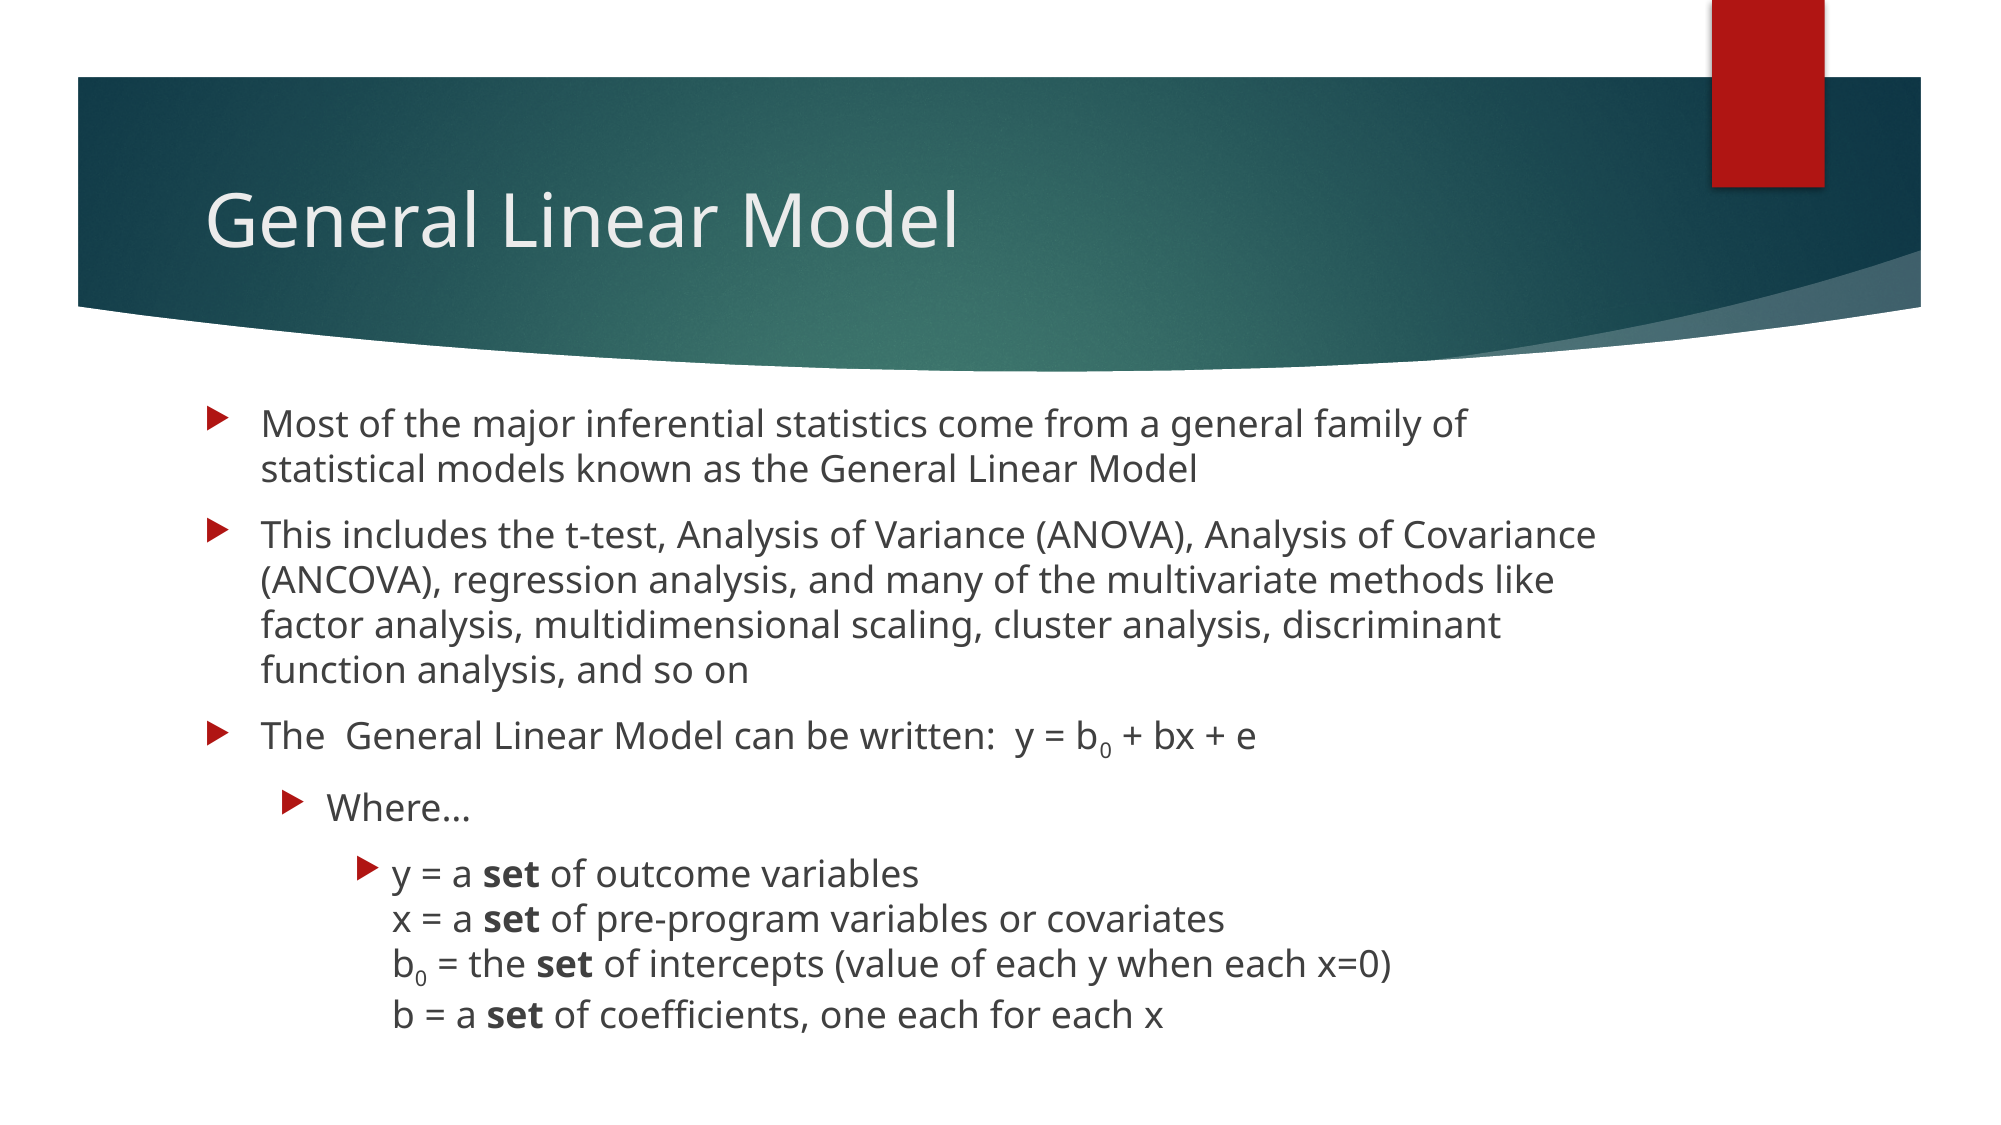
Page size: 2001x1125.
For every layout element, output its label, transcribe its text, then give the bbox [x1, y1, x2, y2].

list Most of the major inferential statistics come from a general family of statistical models known as the General Linear Model This includes the t-test, Analysis of Variance (ANOVA), Analysis of Covariance (ANCOVA), regression analysis, and many of the multivariate methods like factor analysis, multidimensional scaling, cluster analysis, discriminant function analysis, and so on The General Linear Model can be written: y = b0 + bx + e Where… y = a set of outcome variables x = a set of pre-program variables or covariates b0 = the set of intercepts (value of each y when each x=0) b = a set of coefficients, one each for each x [189, 393, 1638, 1047]
title General Linear Model [189, 159, 1638, 276]
